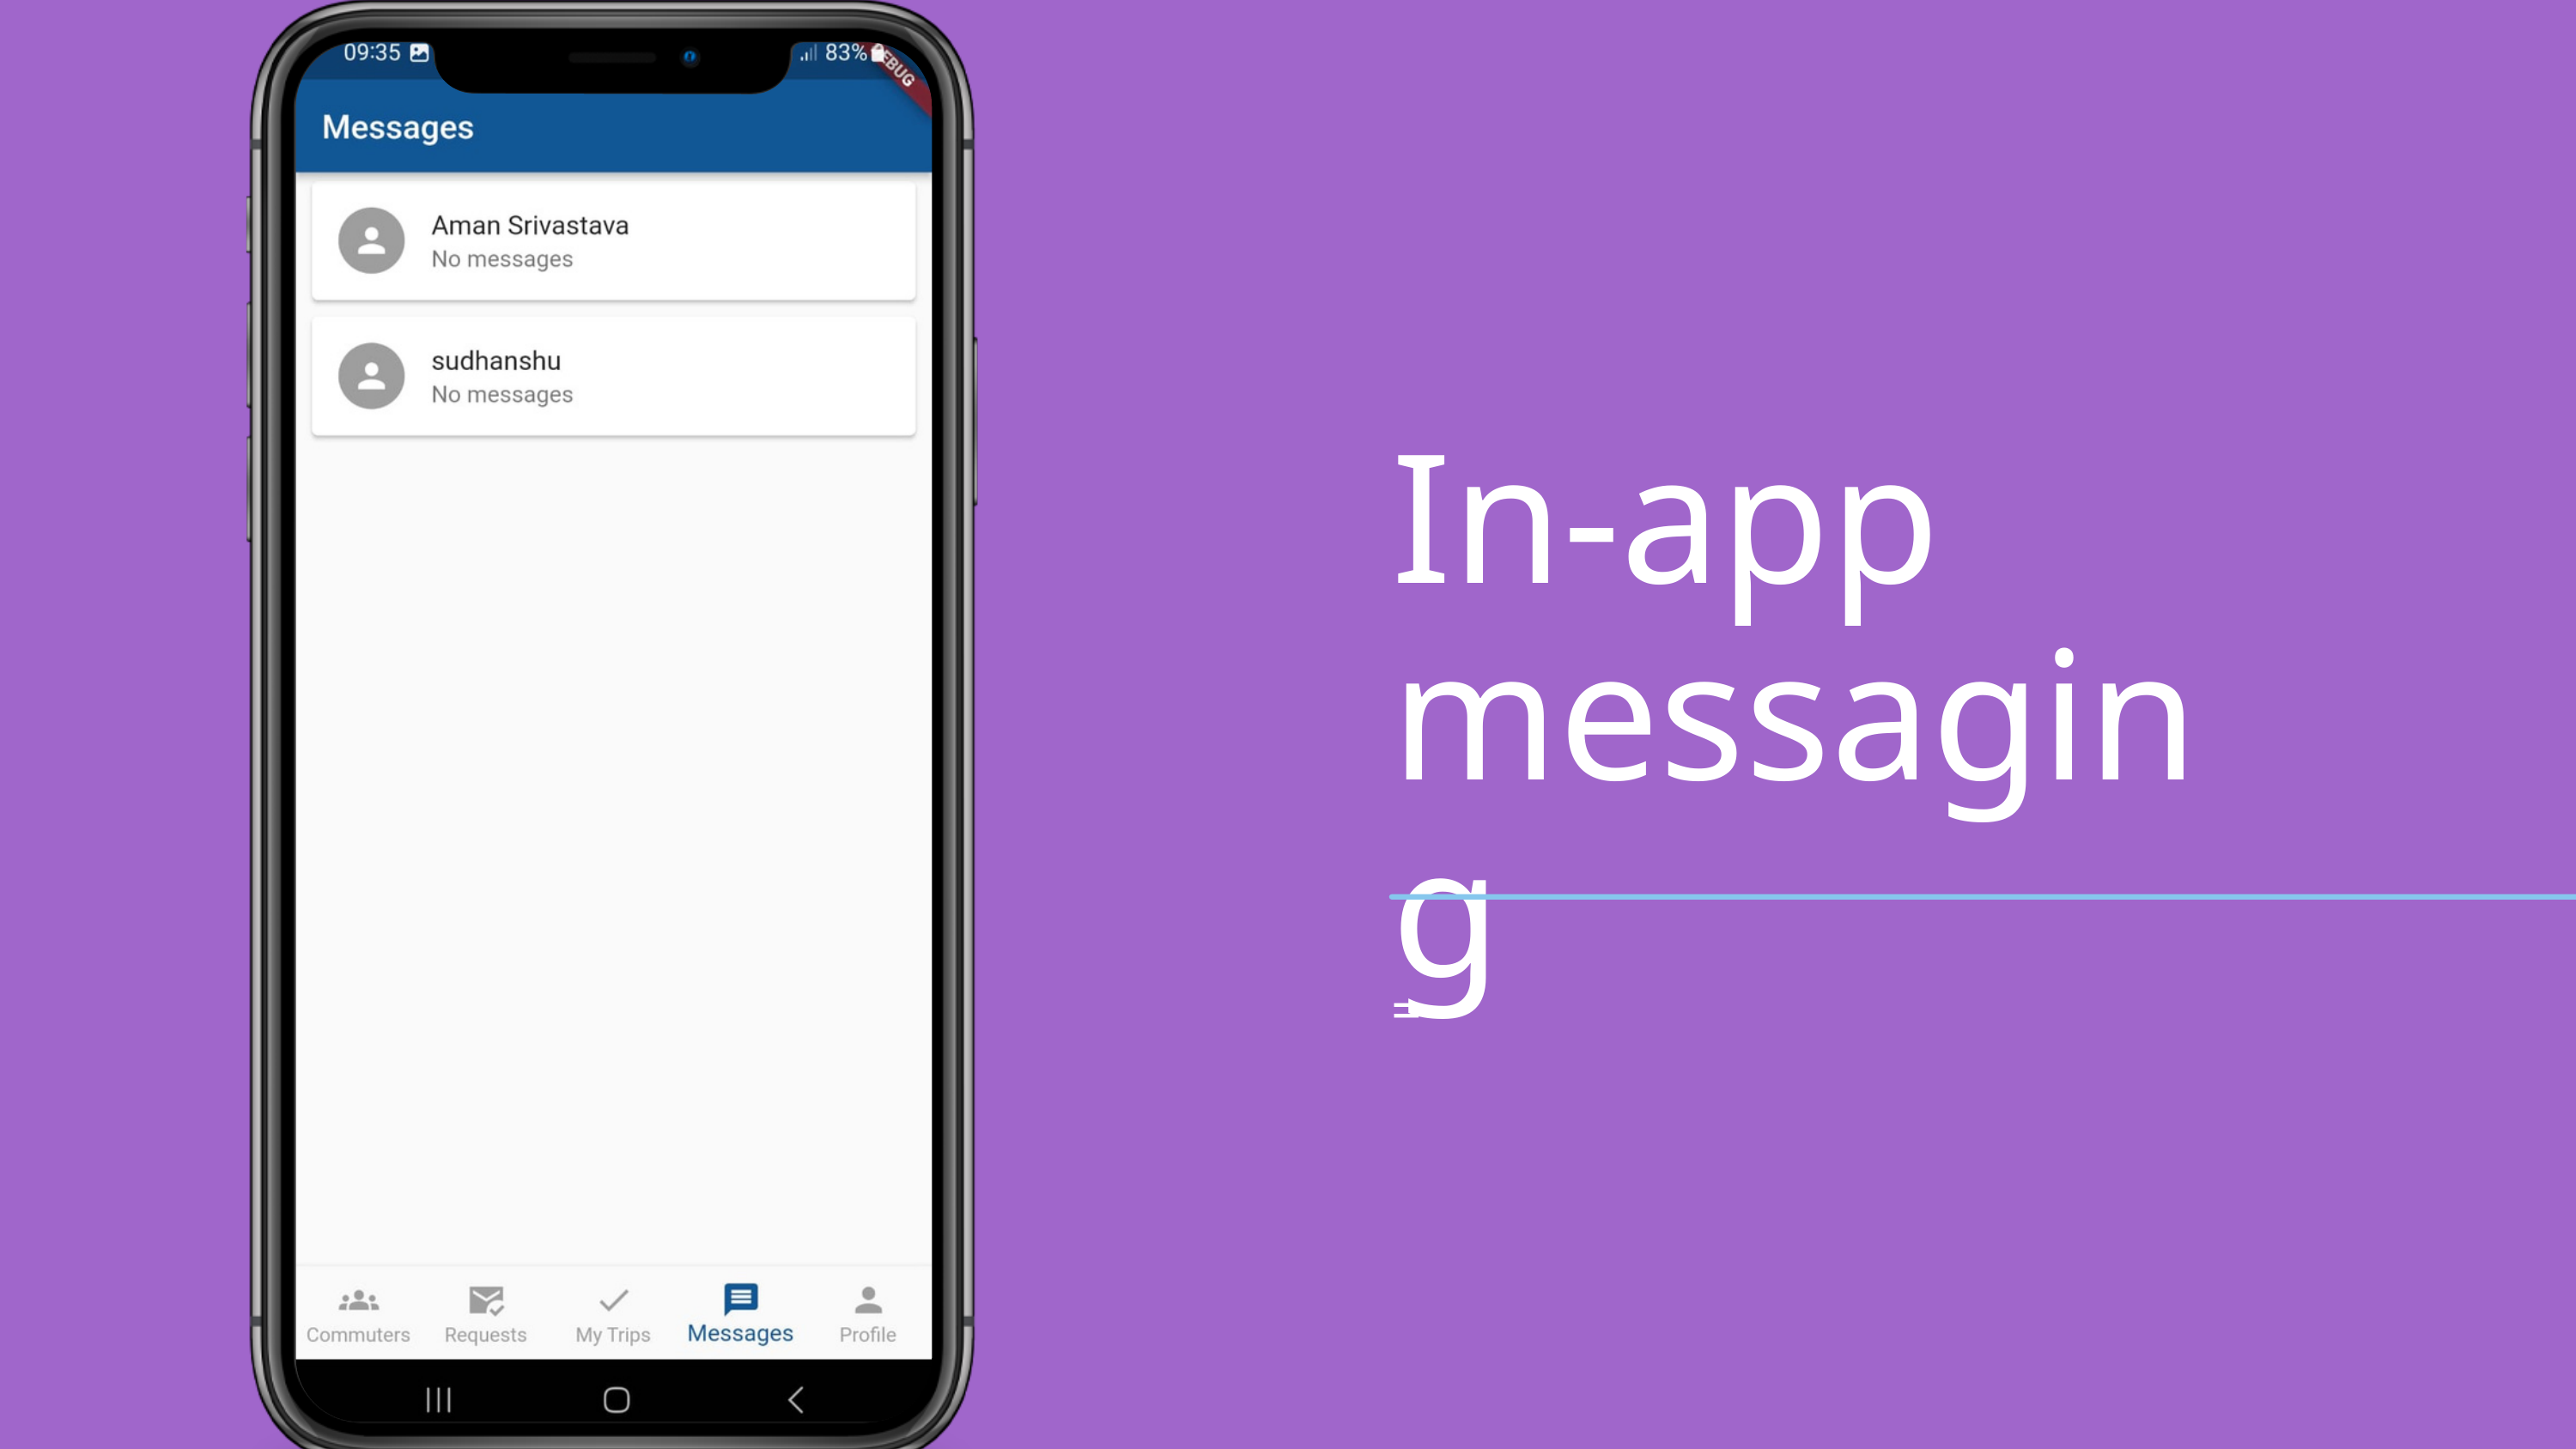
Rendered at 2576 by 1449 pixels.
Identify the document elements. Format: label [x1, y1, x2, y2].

text_box [1391, 411, 2576, 1037]
text_box [246, 0, 981, 1449]
